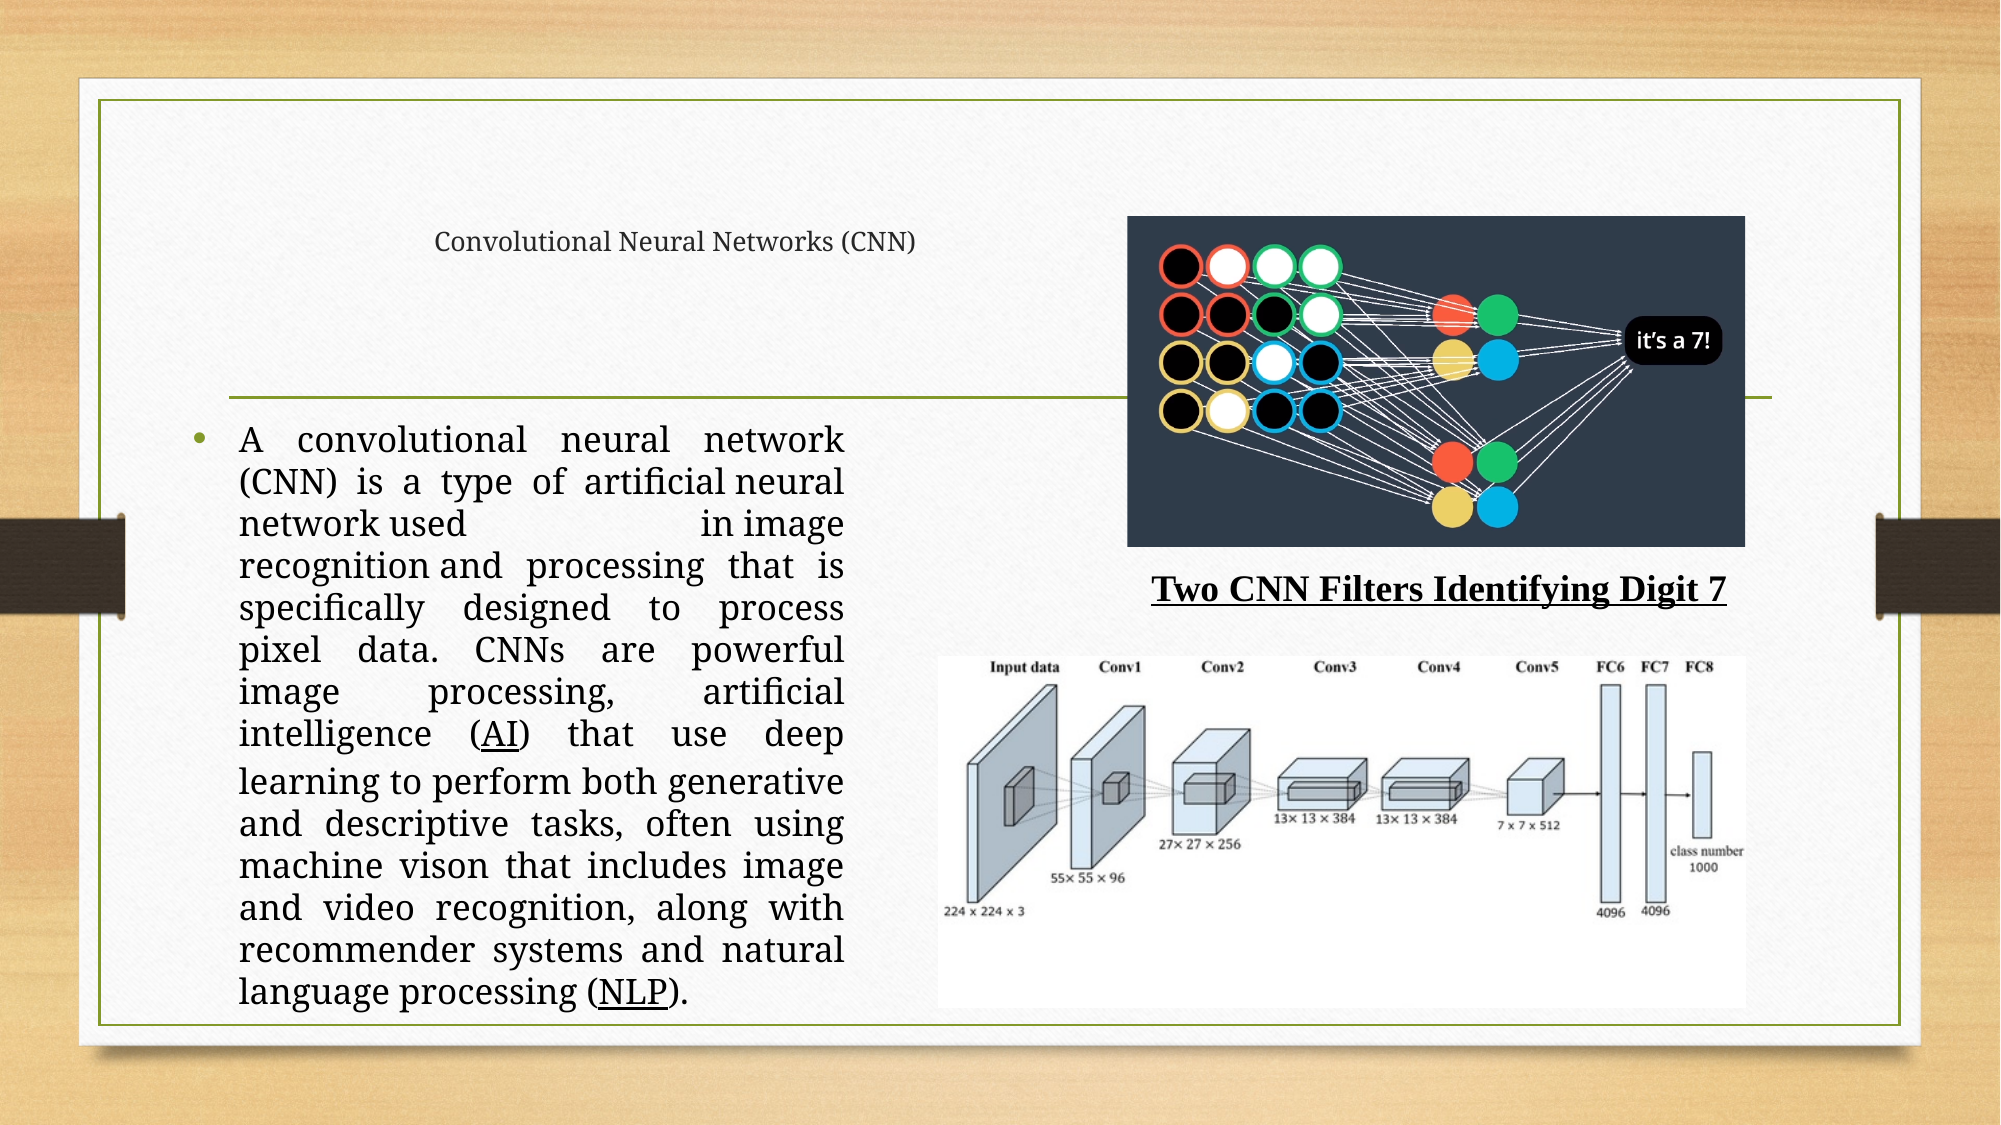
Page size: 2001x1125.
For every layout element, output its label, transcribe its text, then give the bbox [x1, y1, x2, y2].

text_box Two CNN Filters Identifying Digit 7 [1136, 556, 1743, 617]
list A convolutional neural network (CNN) is a type of artificial neural network used in image recognition and processing that is specifically designed to process pixel data. CNNs are powerful image processing, artificial intelligence (AI) that use deep learning to perform both generative and descriptive tasks, often using machine vison that includes image and video recognition, along with recommender systems and natural language processing (NLP). [177, 409, 860, 1063]
picture [0, 0, 2001, 1125]
title Convolutional Neural Networks (CNN) [65, 216, 1126, 297]
